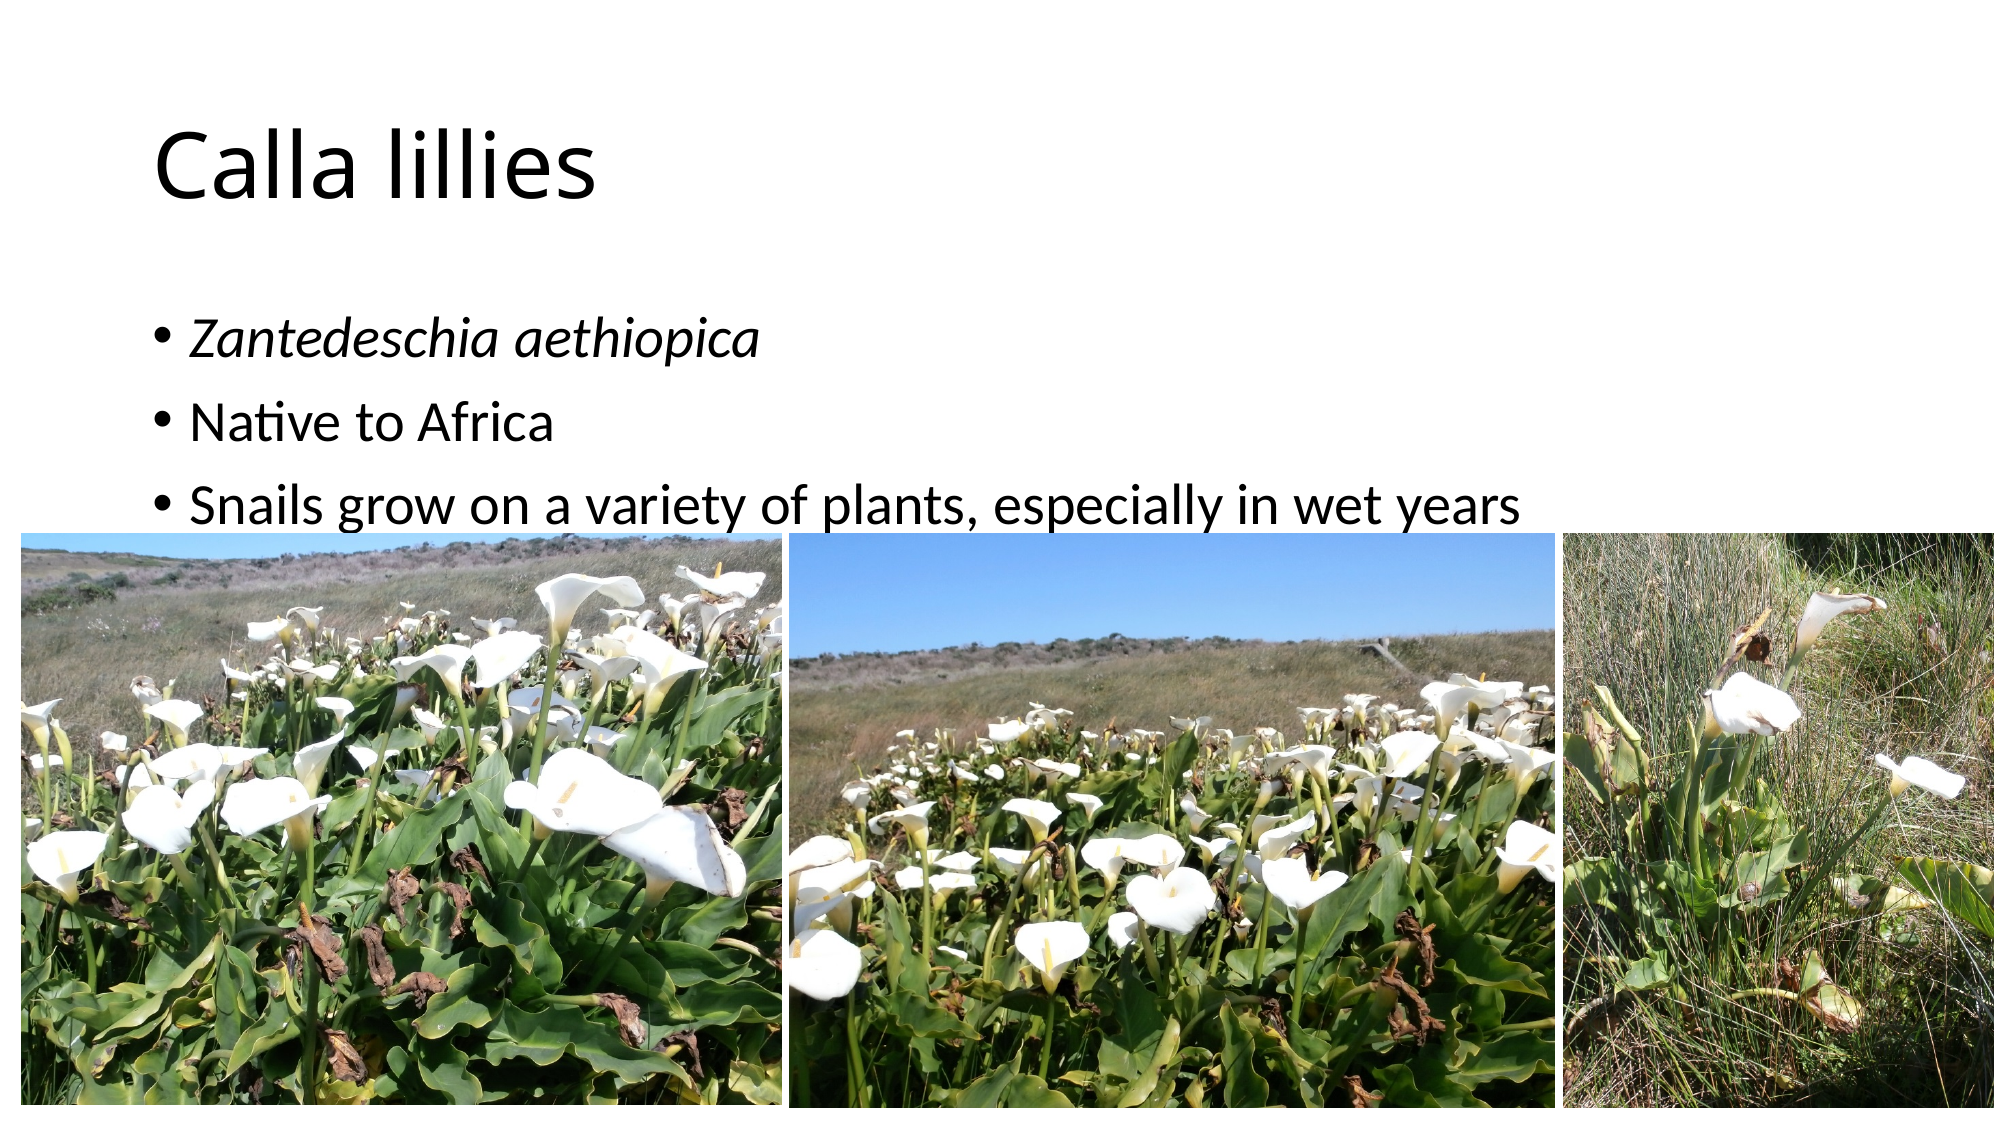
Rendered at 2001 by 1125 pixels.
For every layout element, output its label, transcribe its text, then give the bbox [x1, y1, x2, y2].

picture [21, 533, 782, 1105]
picture [1562, 533, 1994, 1108]
picture [789, 533, 1555, 1108]
title Calla lillies [137, 59, 1863, 278]
list Zantedeschia aethiopica Native to Africa Snails grow on a variety of plants, especially in wet years [137, 299, 1863, 1014]
